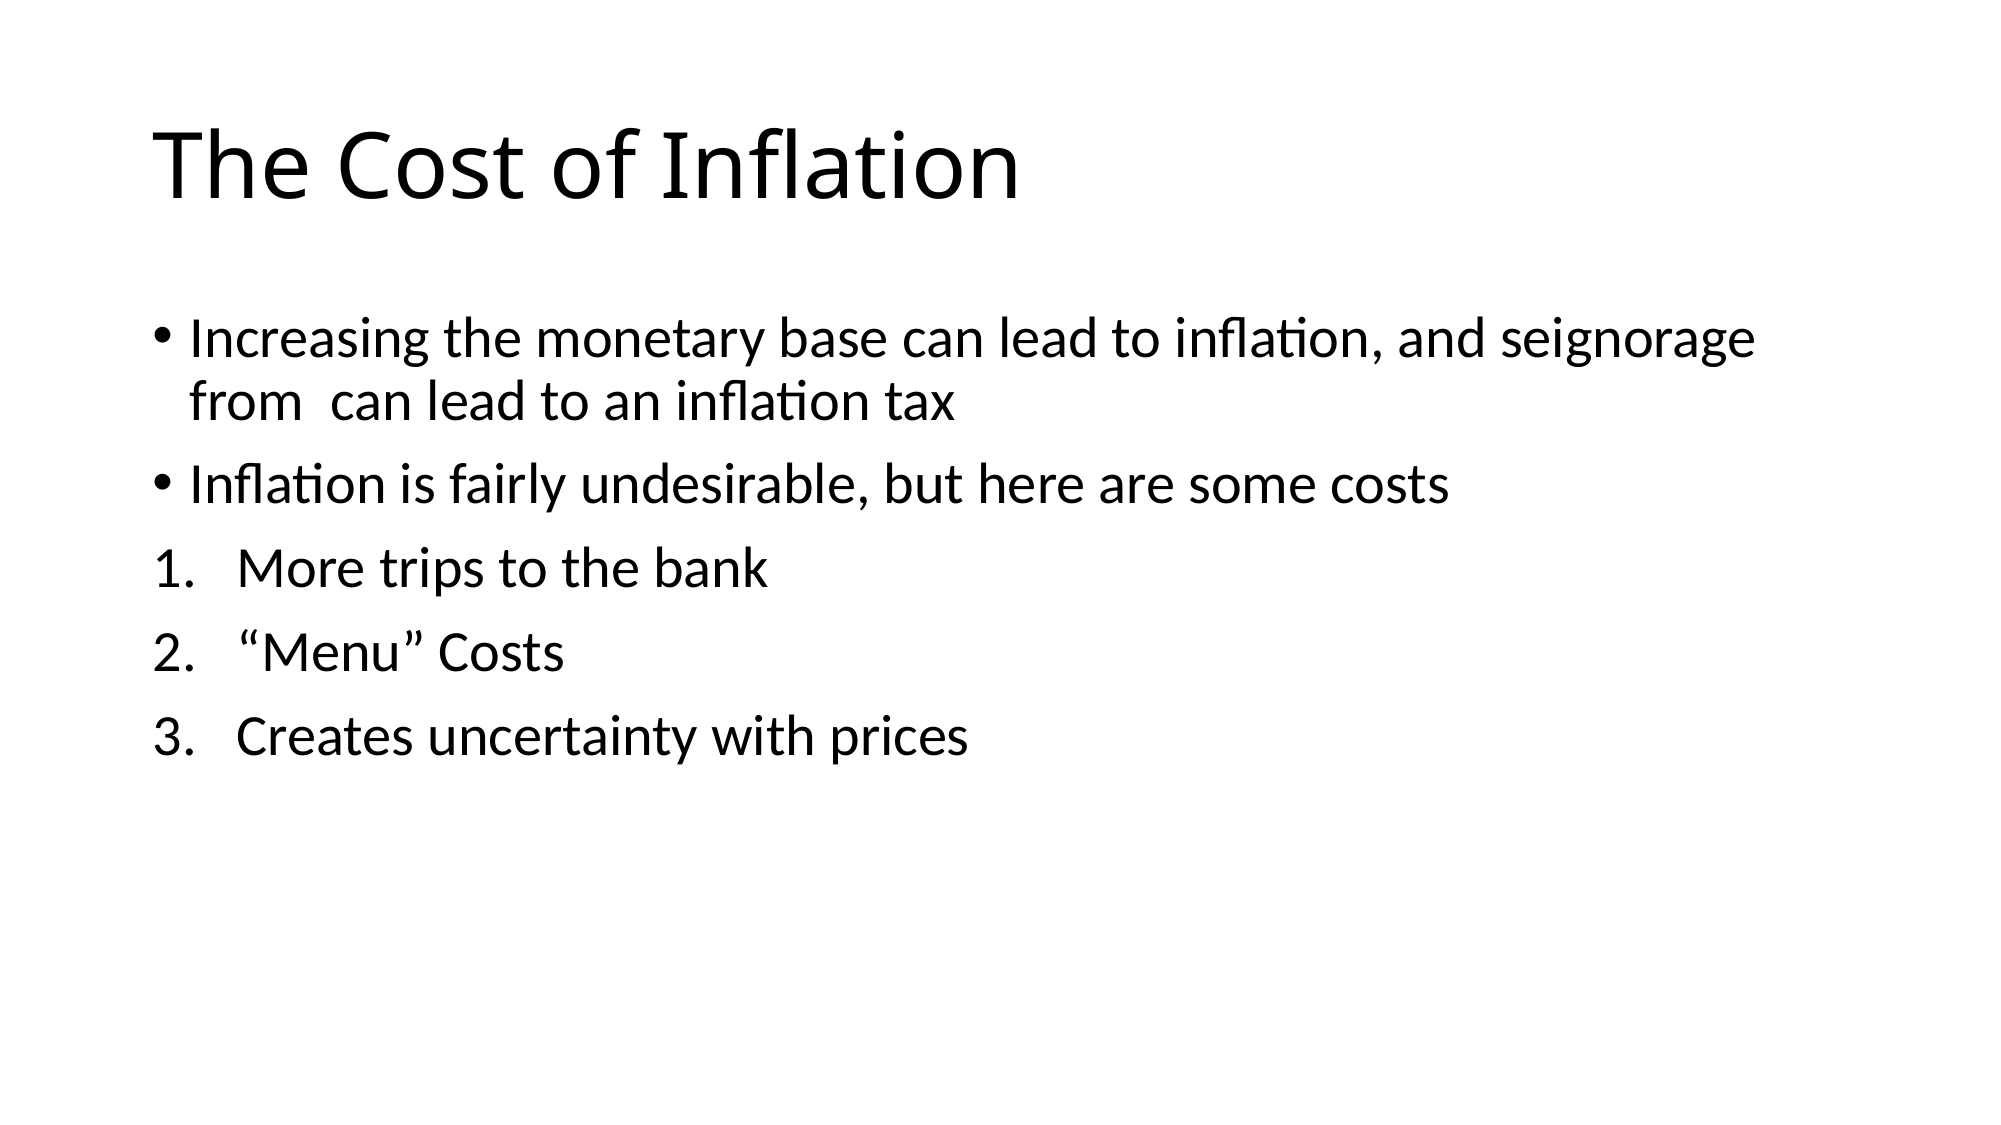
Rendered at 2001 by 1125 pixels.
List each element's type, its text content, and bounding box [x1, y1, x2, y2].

title The Cost of Inflation [137, 59, 1863, 278]
